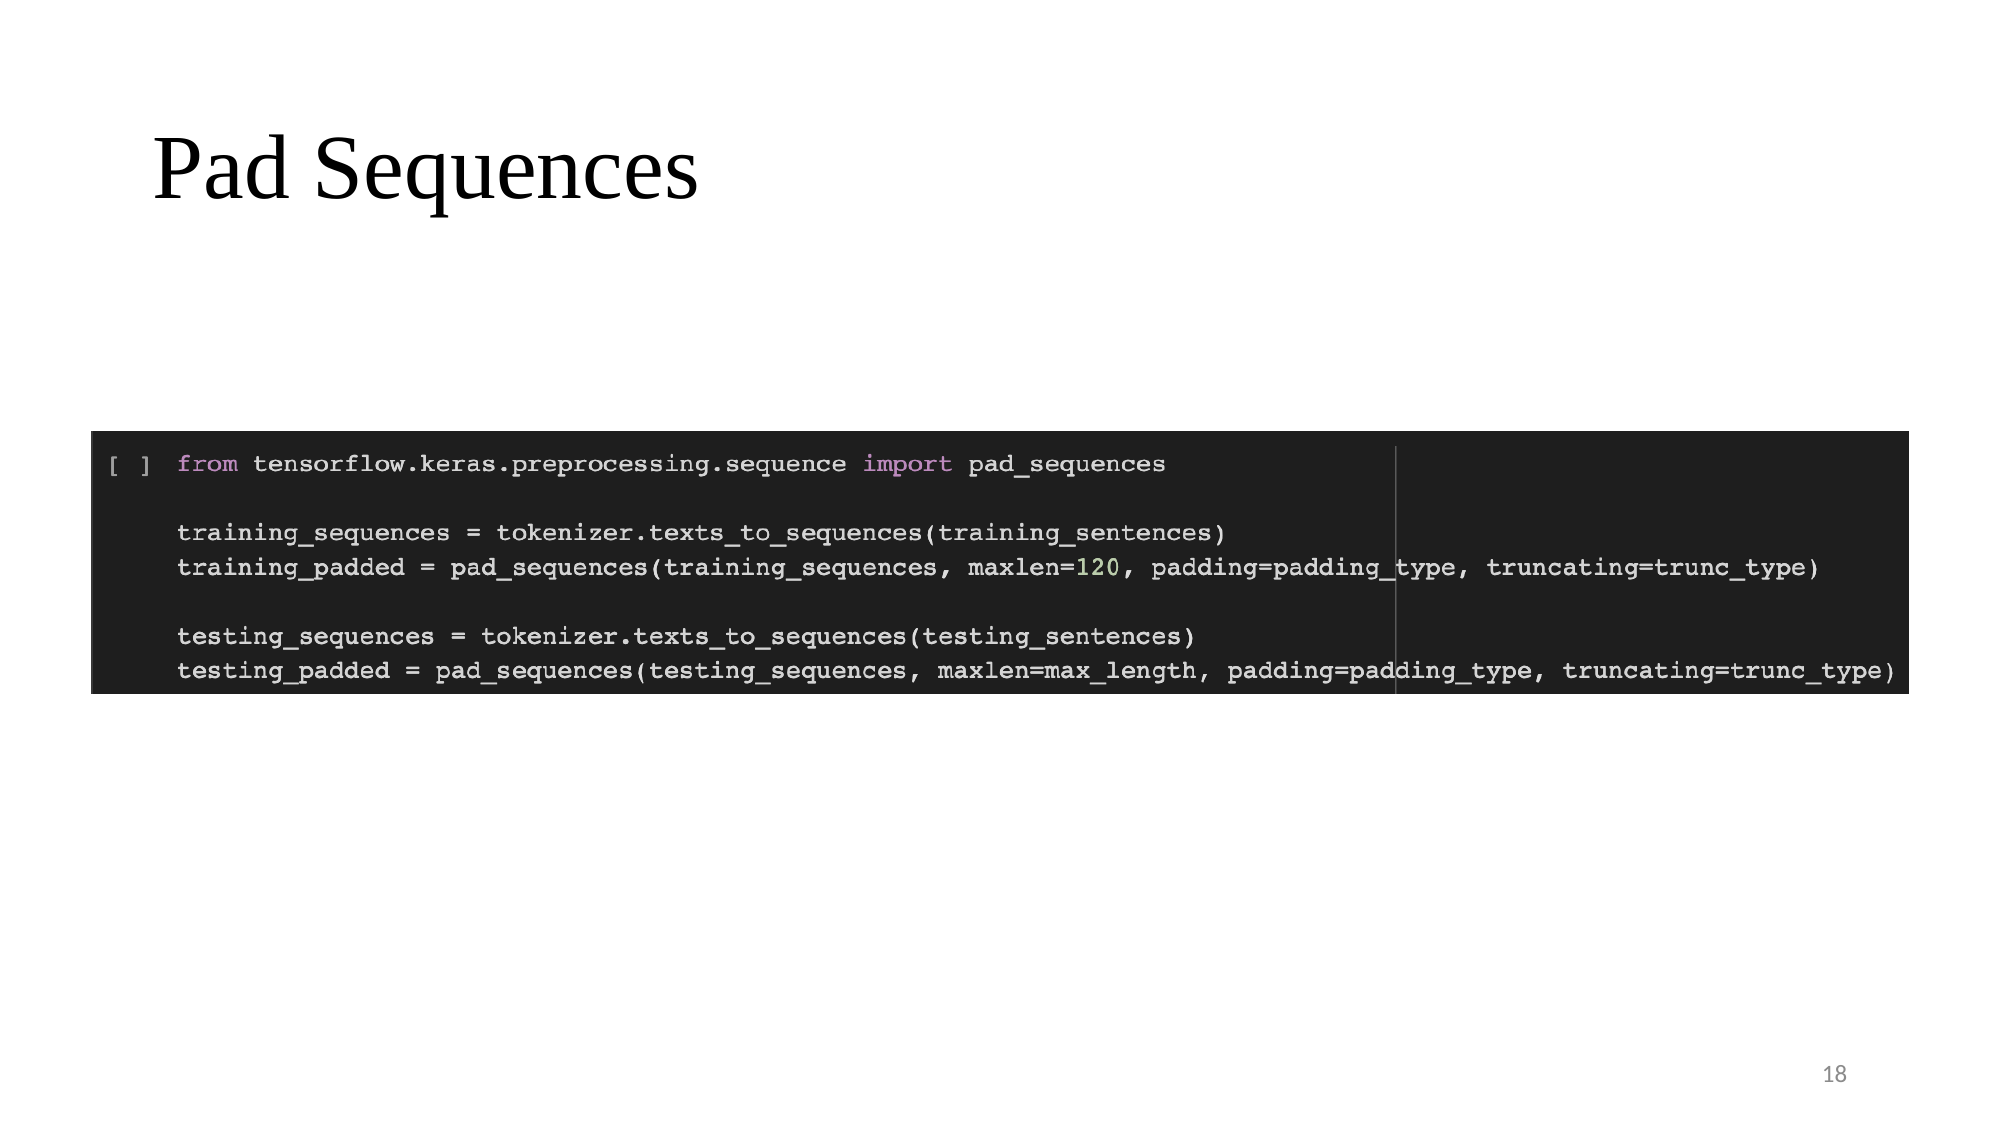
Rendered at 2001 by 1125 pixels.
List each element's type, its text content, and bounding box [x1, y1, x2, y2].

slide_number 18 [1412, 1042, 1863, 1103]
title Pad Sequences [137, 59, 1863, 278]
picture [91, 431, 1909, 694]
